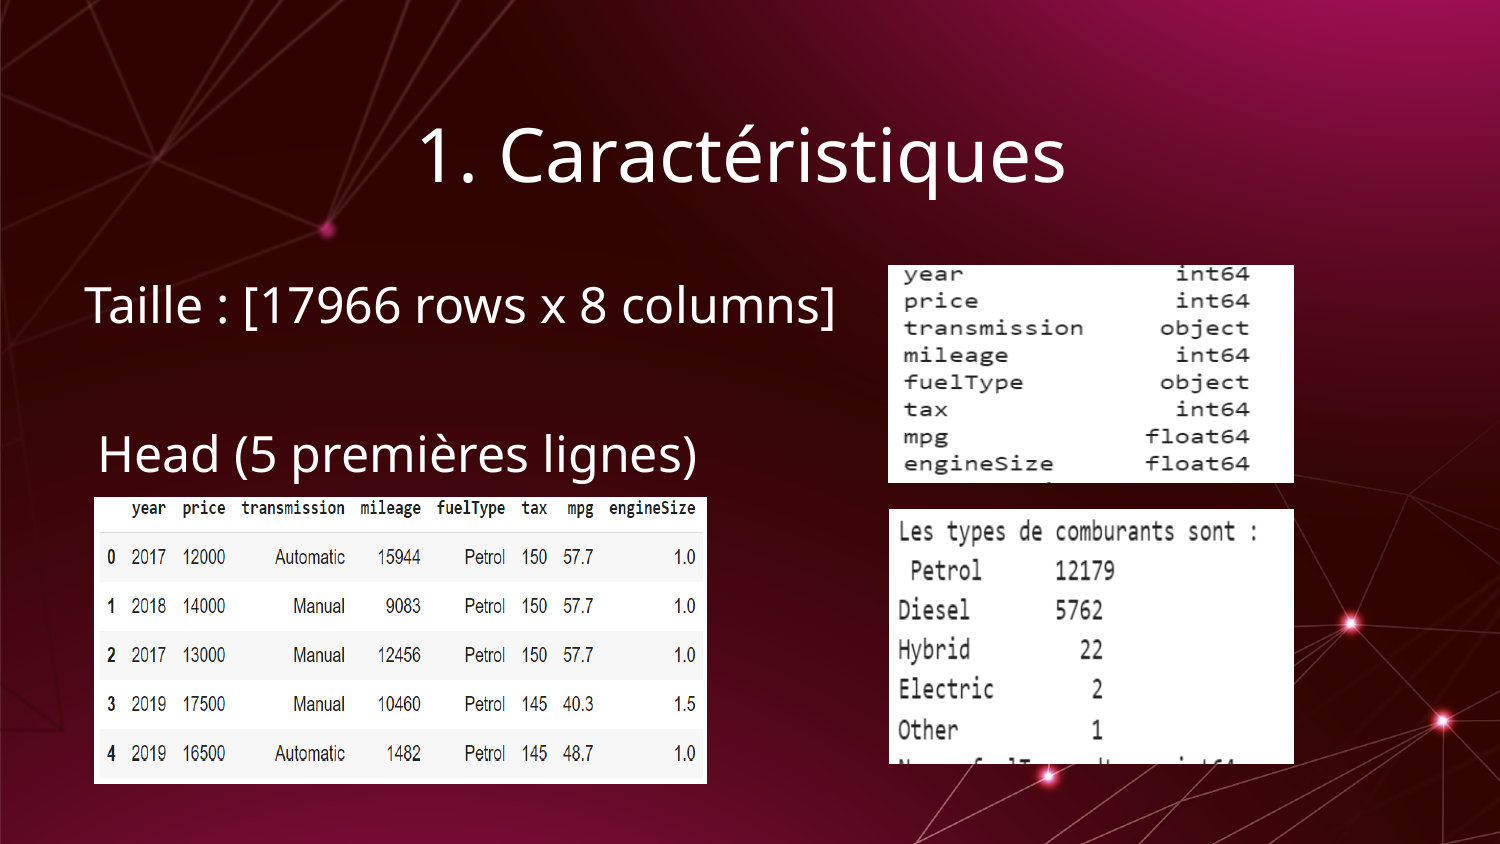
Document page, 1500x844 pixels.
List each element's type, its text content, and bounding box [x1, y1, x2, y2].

title Head (5 premières lignes) [82, 384, 815, 498]
title Taille : [17966 rows x 8 columns] [69, 235, 976, 349]
title 1. Caractéristiques [246, 53, 1257, 213]
picture [0, 0, 1500, 844]
